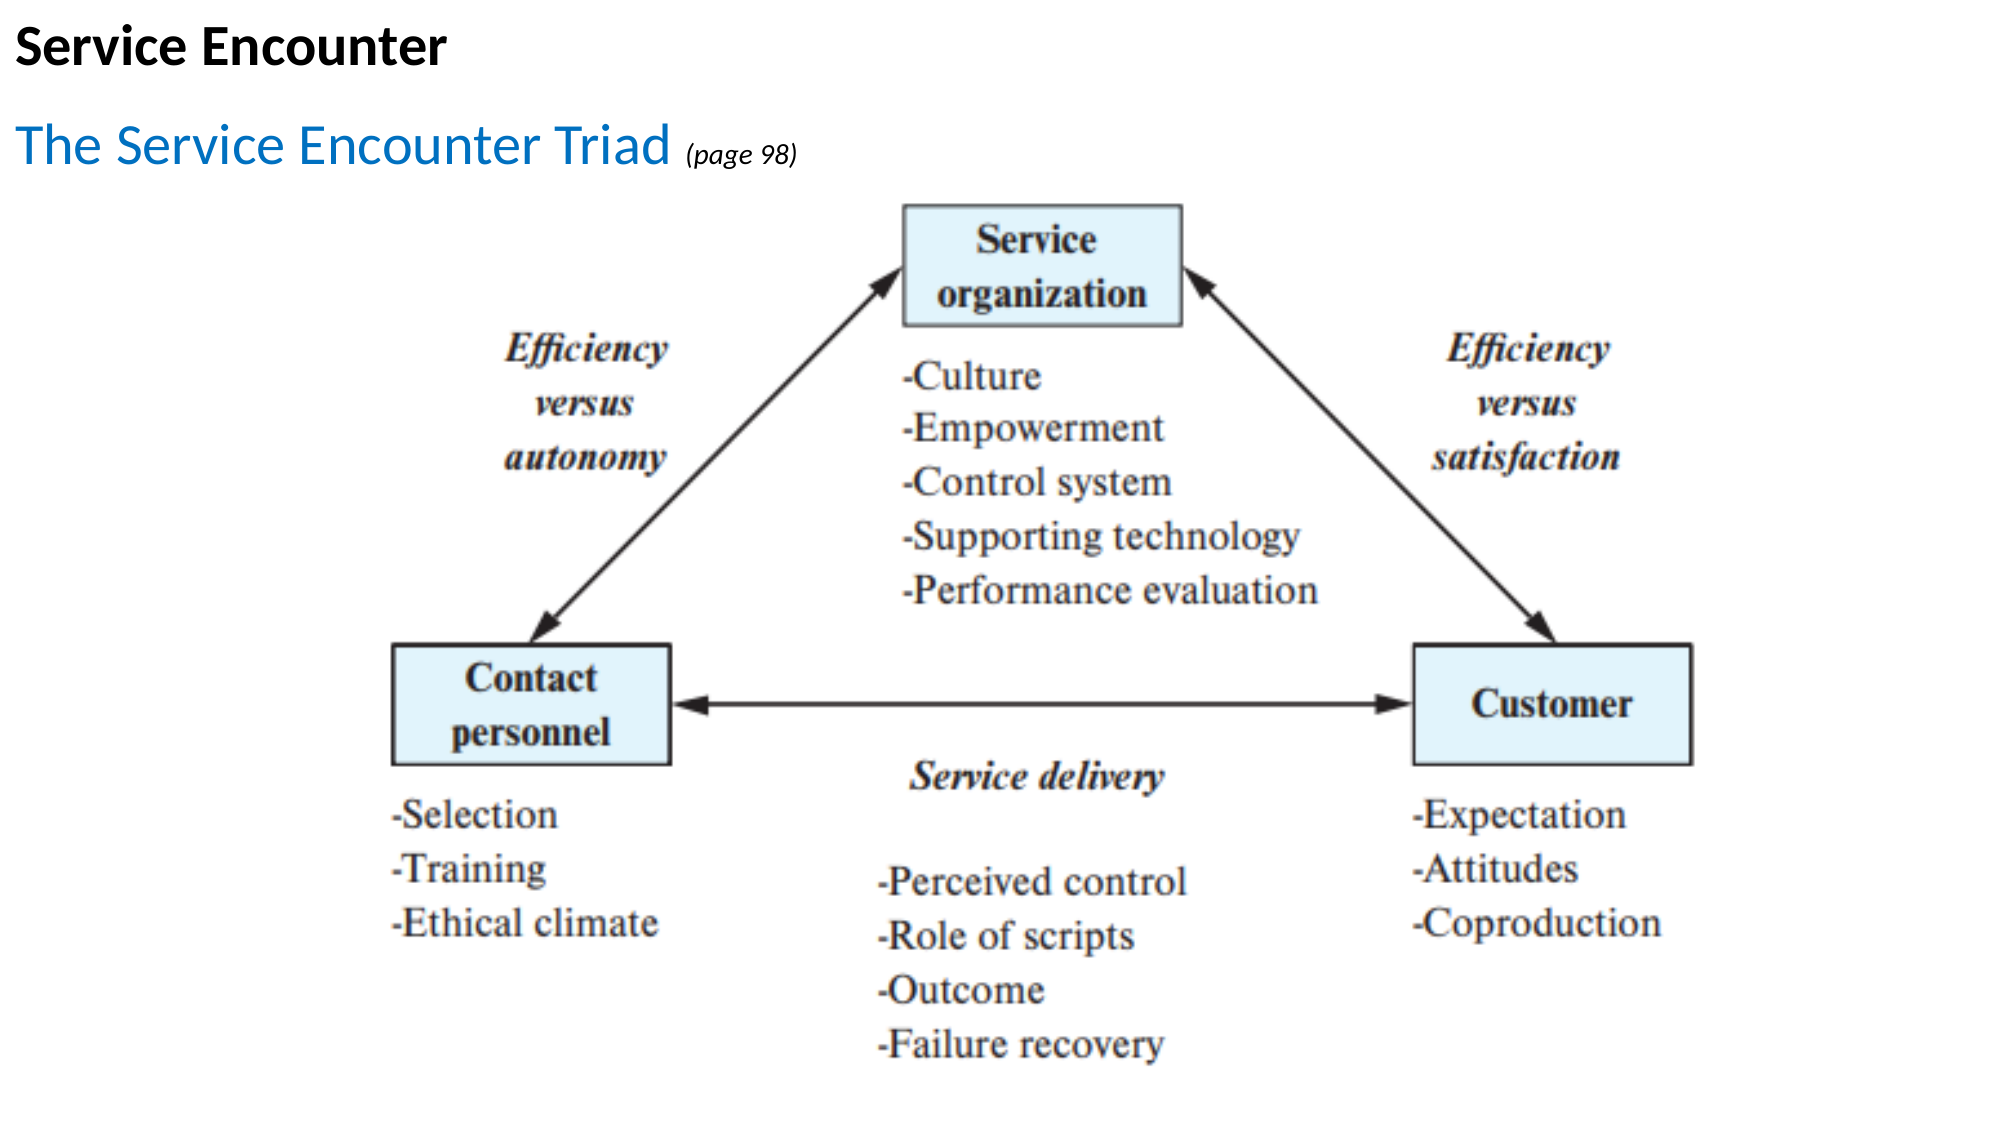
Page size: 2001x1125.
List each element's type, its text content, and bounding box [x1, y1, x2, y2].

text_box The Service Encounter Triad (page 98) [0, 98, 1184, 184]
text_box Service Encounter [0, 0, 1698, 85]
picture [384, 184, 1713, 1080]
